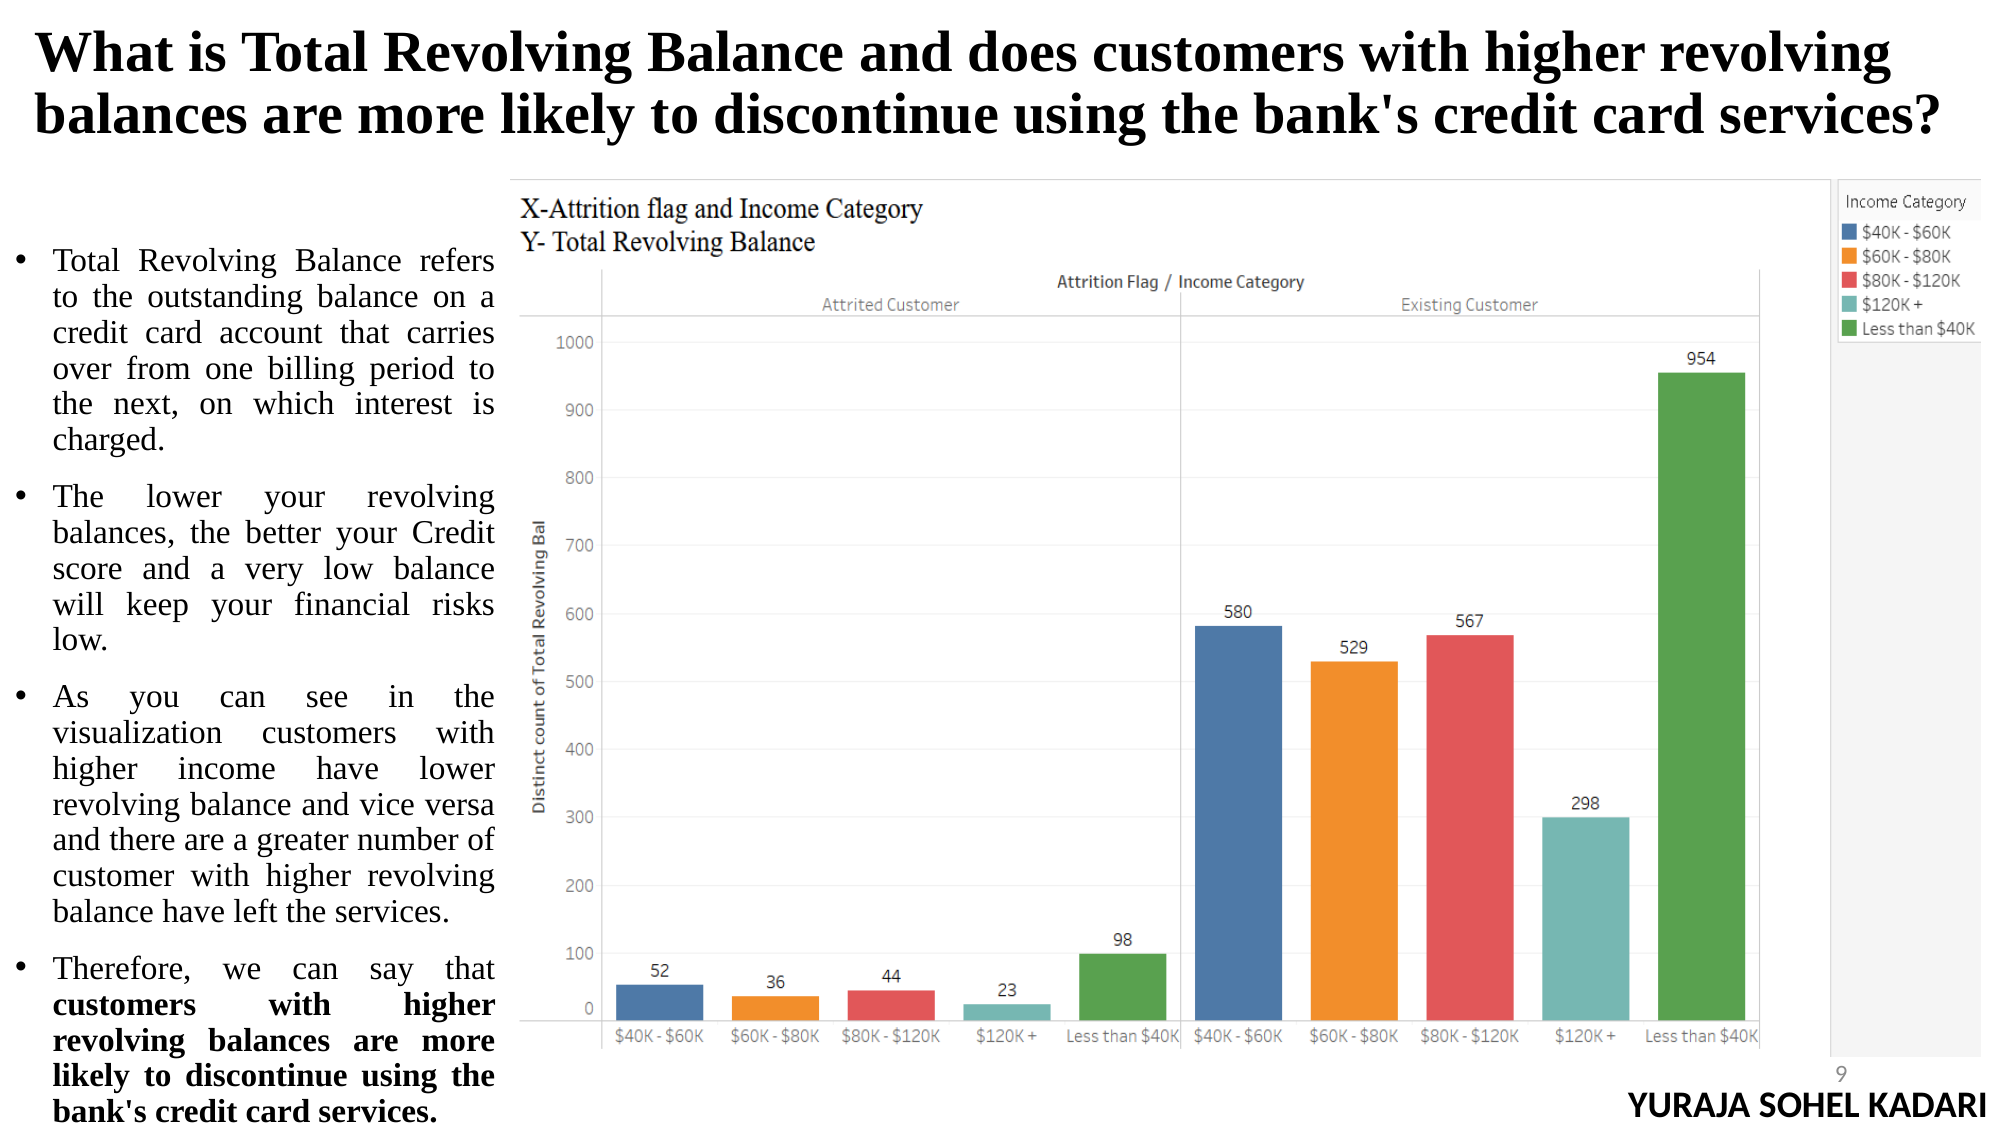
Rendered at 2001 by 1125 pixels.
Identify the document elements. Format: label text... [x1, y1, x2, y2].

title What is Total Revolving Balance and does customers with higher revolving balances are more likely to discontinue using the bank's credit card services? [19, 3, 1979, 165]
picture [510, 179, 1981, 1057]
slide_number 9 [1412, 1057, 1863, 1103]
list Total Revolving Balance refers to the outstanding balance on a credit card account that carries over from one billing period to the next, on which interest is charged. The lower your revolving balances, the better your Credit score and a very low balance will keep your financial risks low. As you can see in the visualization customers with higher income have lower revolving balance and vice versa and there are a greater number of customer with higher revolving balance have left the services. Therefore, we can say that customers with higher revolving balances are more likely to discontinue using the bank's credit card services. [0, 235, 511, 1125]
text_box YURAJA SOHEL KADARI [1613, 1072, 2000, 1125]
